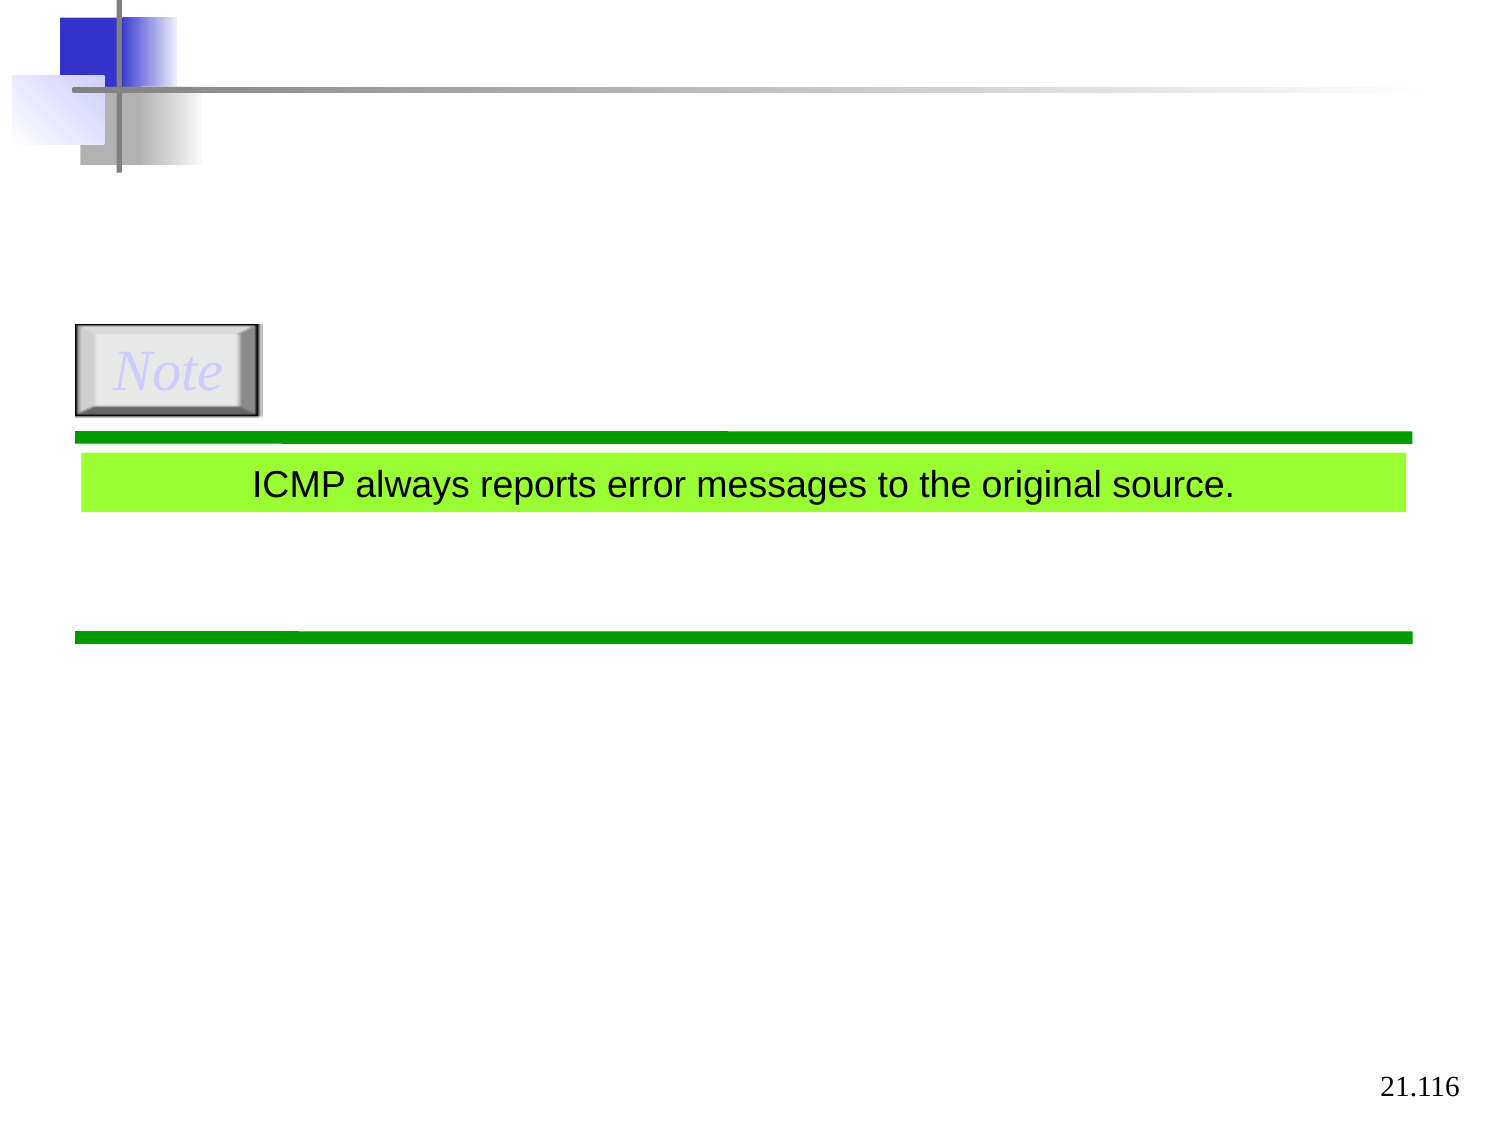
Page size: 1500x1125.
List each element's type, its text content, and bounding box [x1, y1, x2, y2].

text_box [116, 0, 122, 87]
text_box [74, 324, 263, 419]
text_box [12, 75, 105, 145]
text_box [72, 87, 1423, 93]
text_box ICMP always reports error messages to the original source. [81, 452, 1407, 513]
text_box [122, 17, 177, 86]
text_box [116, 93, 122, 173]
text_box [60, 17, 116, 86]
slide_number 21.116 [1365, 1060, 1477, 1106]
text_box [141, 93, 202, 165]
text_box [122, 93, 141, 165]
text_box [80, 93, 116, 165]
